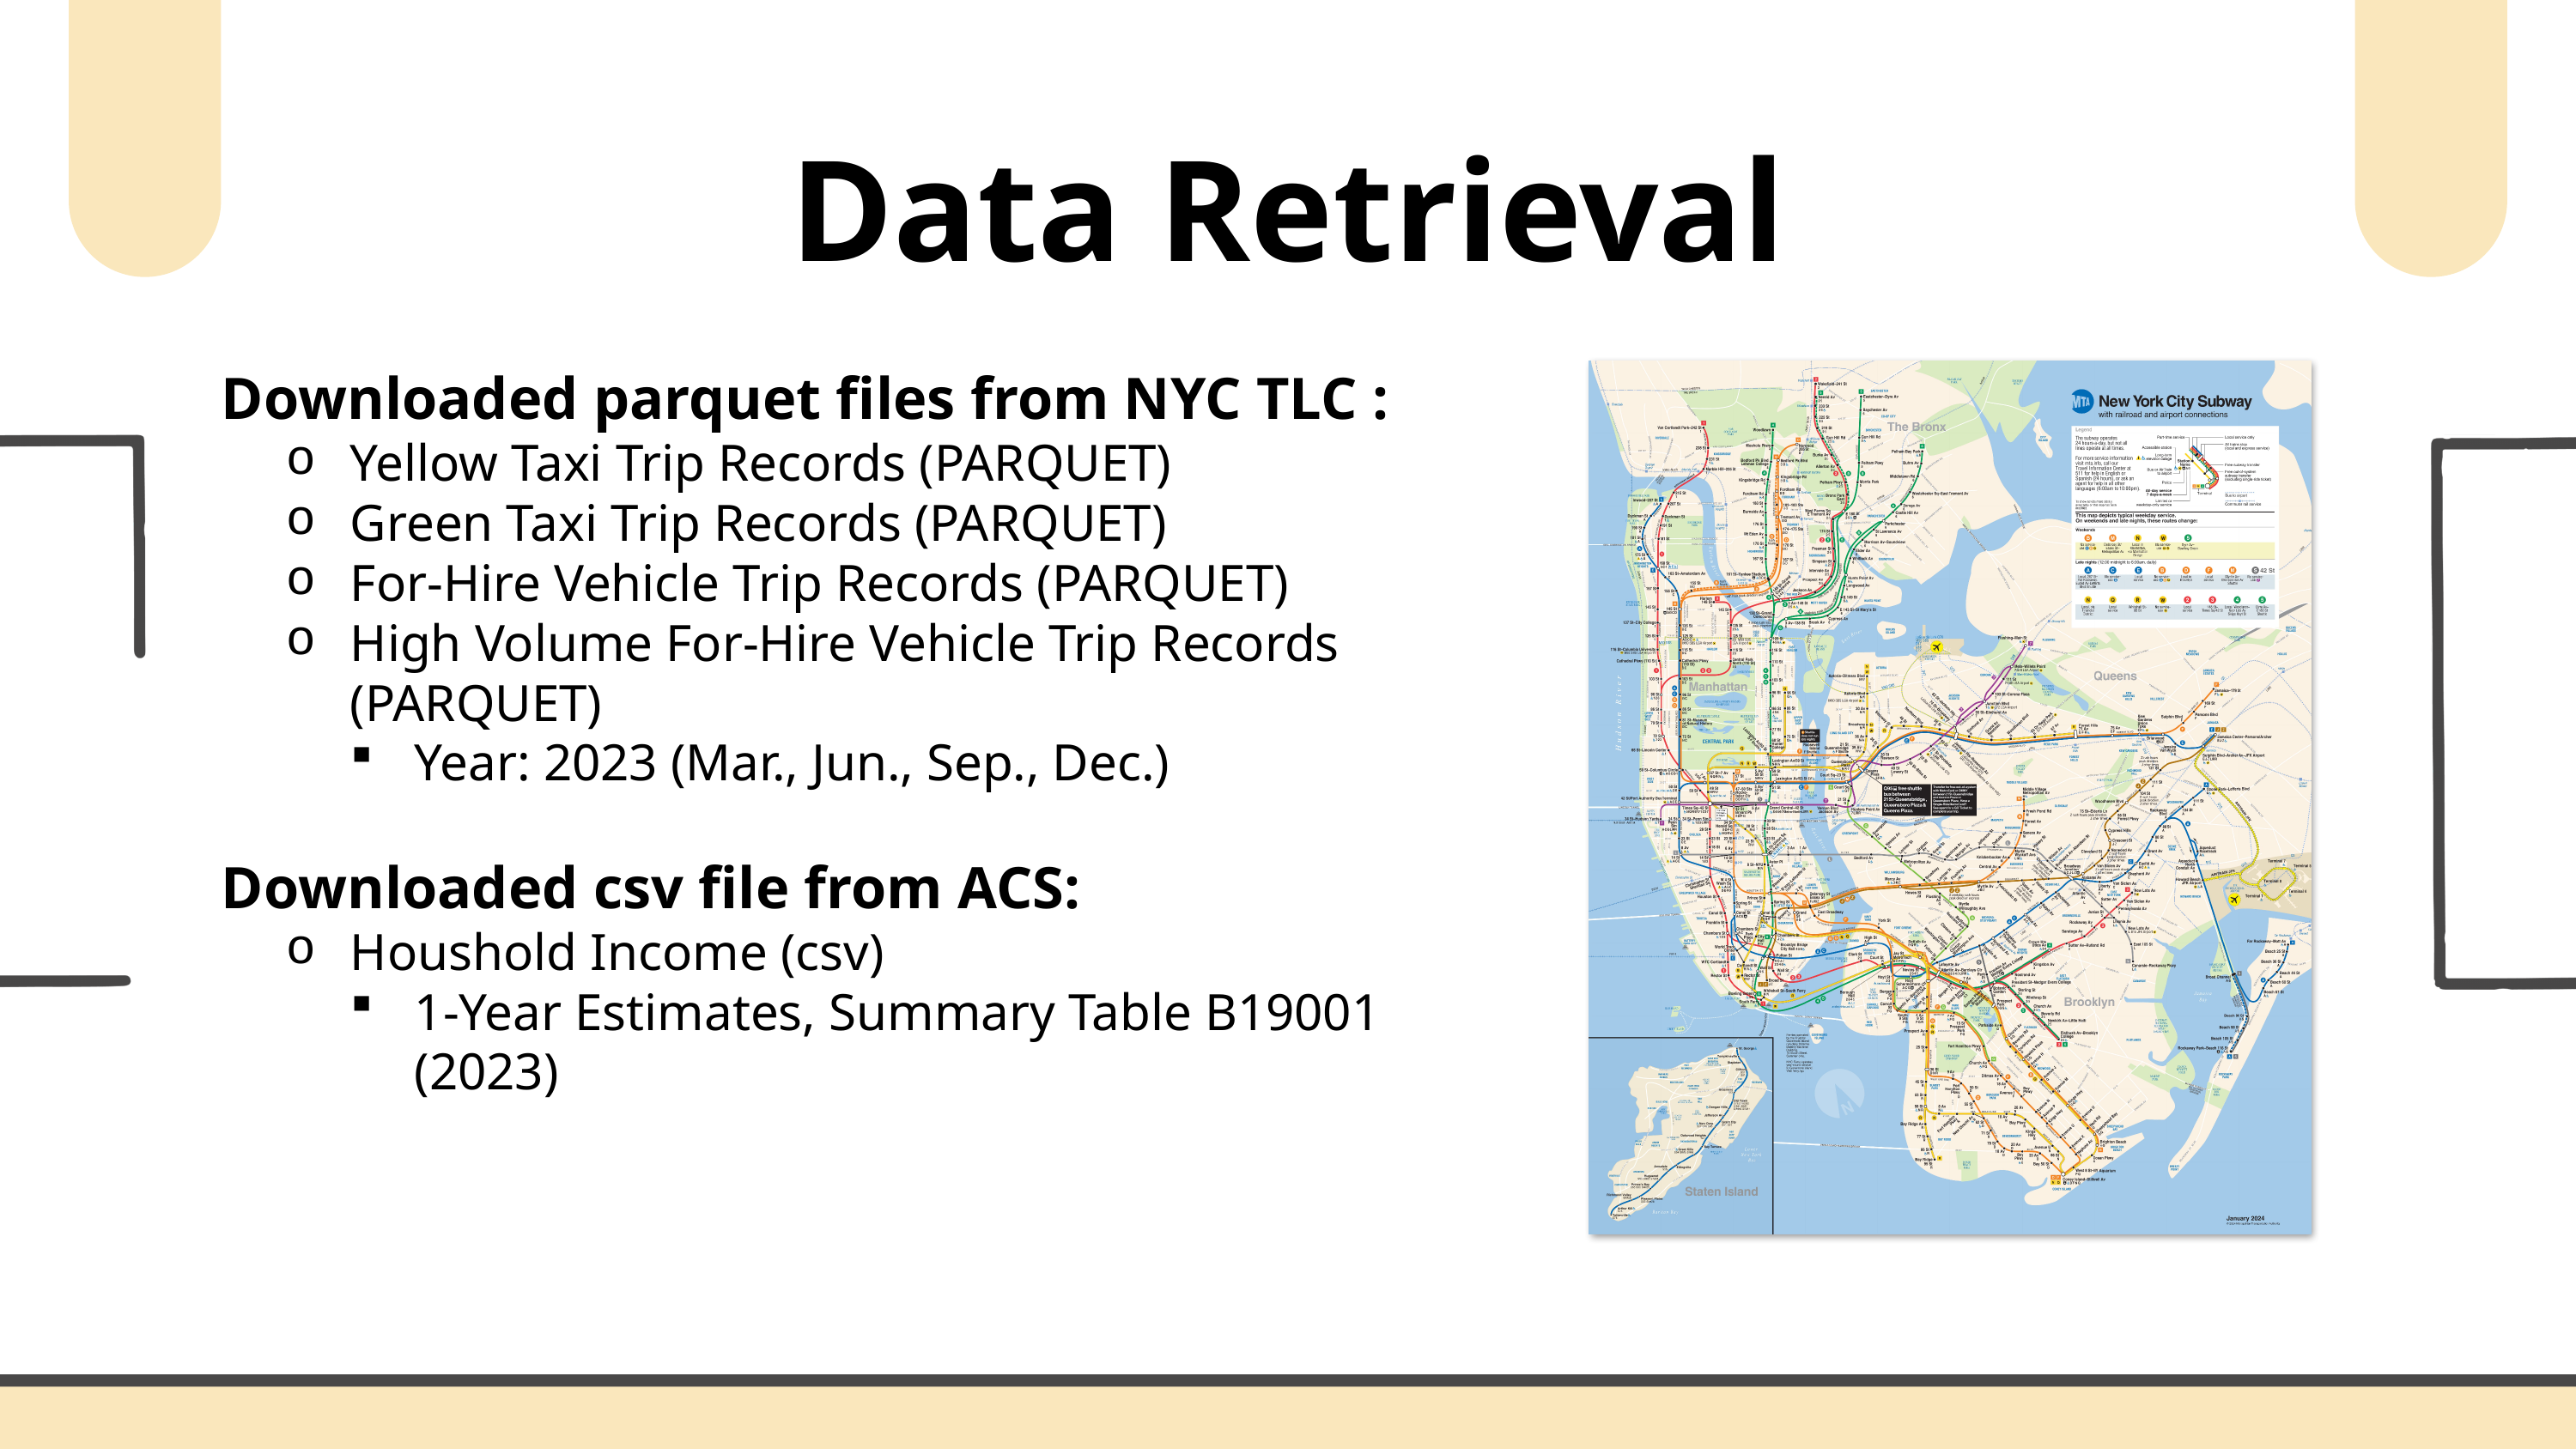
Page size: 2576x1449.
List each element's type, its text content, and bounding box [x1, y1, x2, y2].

text_box [0, 434, 146, 990]
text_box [68, 0, 222, 277]
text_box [2354, 0, 2508, 277]
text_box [0, 1379, 2576, 1449]
text_box Data Retrieval [686, 121, 1890, 290]
text_box [2431, 434, 2576, 990]
picture [1589, 361, 2312, 1234]
text_box Downloaded parquet files from NYC TLC : Yellow Taxi Trip Records (PARQUET) Green Taxi Trip Records (PARQUET) For-Hire Vehicle Trip Records (PARQUET) High Volume For-Hire Vehicle Trip Records (PARQUET) Year: 2023 (Mar., Jun., Sep., Dec.) Downloaded csv file from ACS: Houshold Income (csv) 1-Year Estimates, Summary Table B19001 (2023) [221, 361, 1402, 1377]
